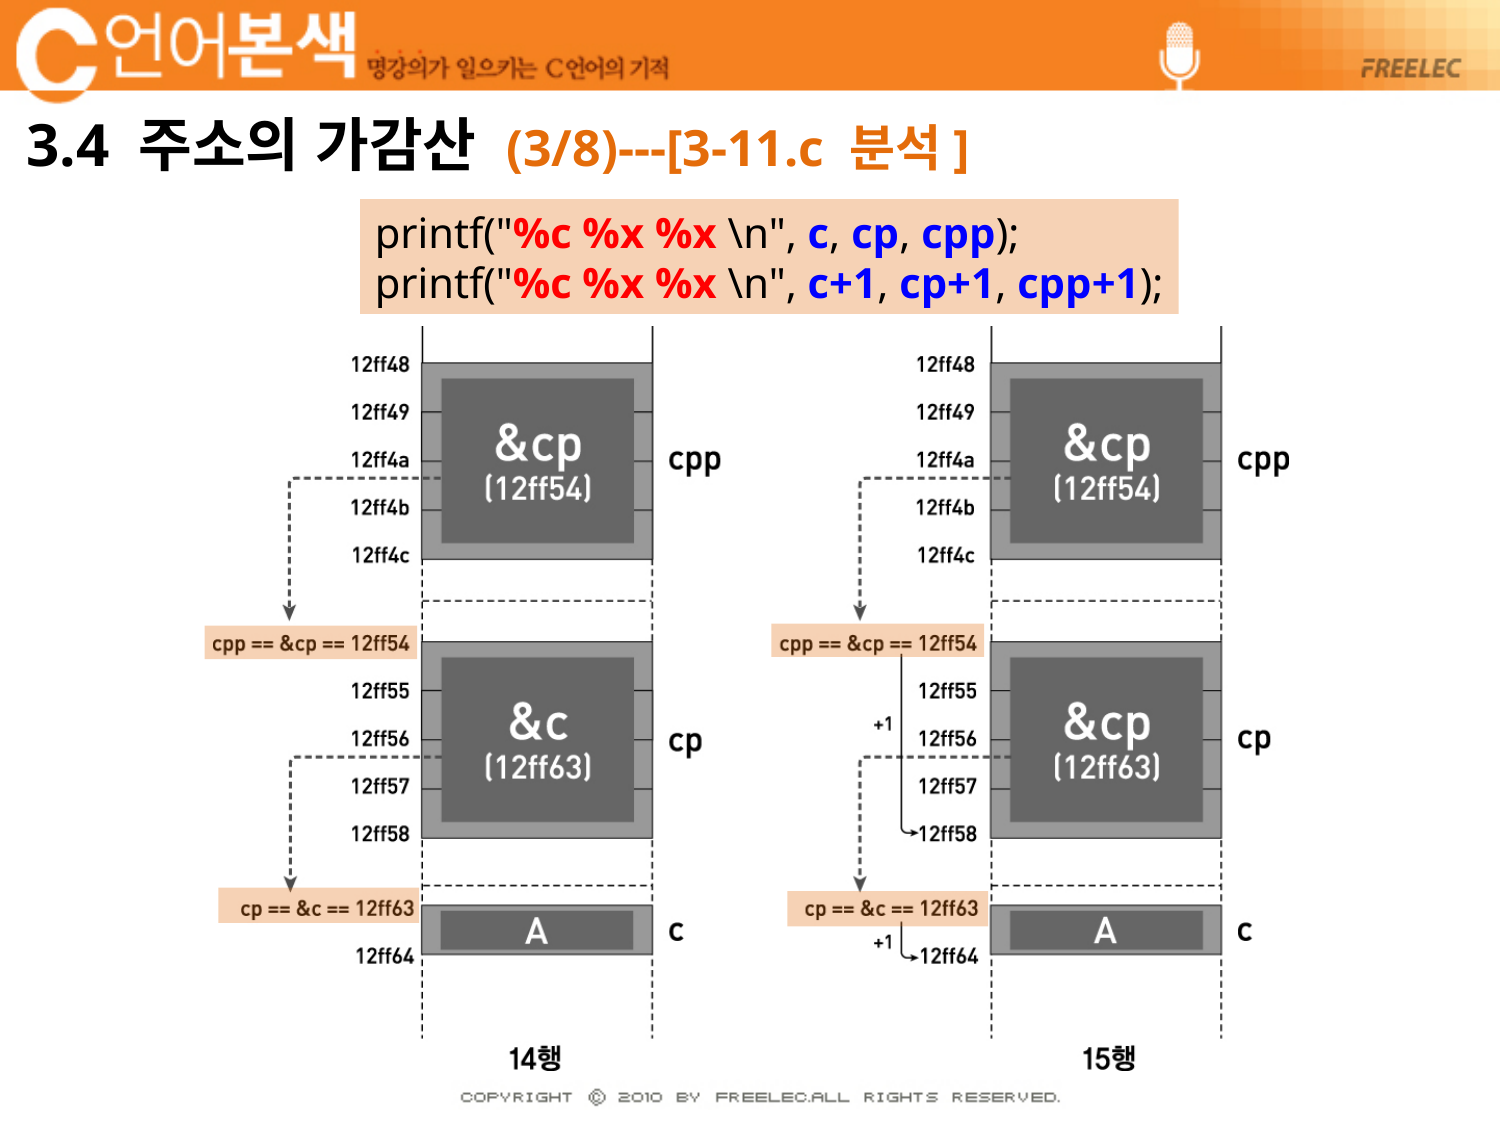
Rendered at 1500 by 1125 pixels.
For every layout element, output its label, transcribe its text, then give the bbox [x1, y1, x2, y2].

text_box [204, 326, 1290, 1071]
text_box printf("%c %x %x \n", c, cp, cpp); printf("%c %x %x \n", c+1, cp+1, cpp+1); [360, 199, 1179, 314]
title 3.4 주소의 가감산 (3/8)---[3-11.c 분석] [11, 107, 1500, 178]
picture [0, 0, 1500, 1125]
list [4, 189, 1496, 1043]
